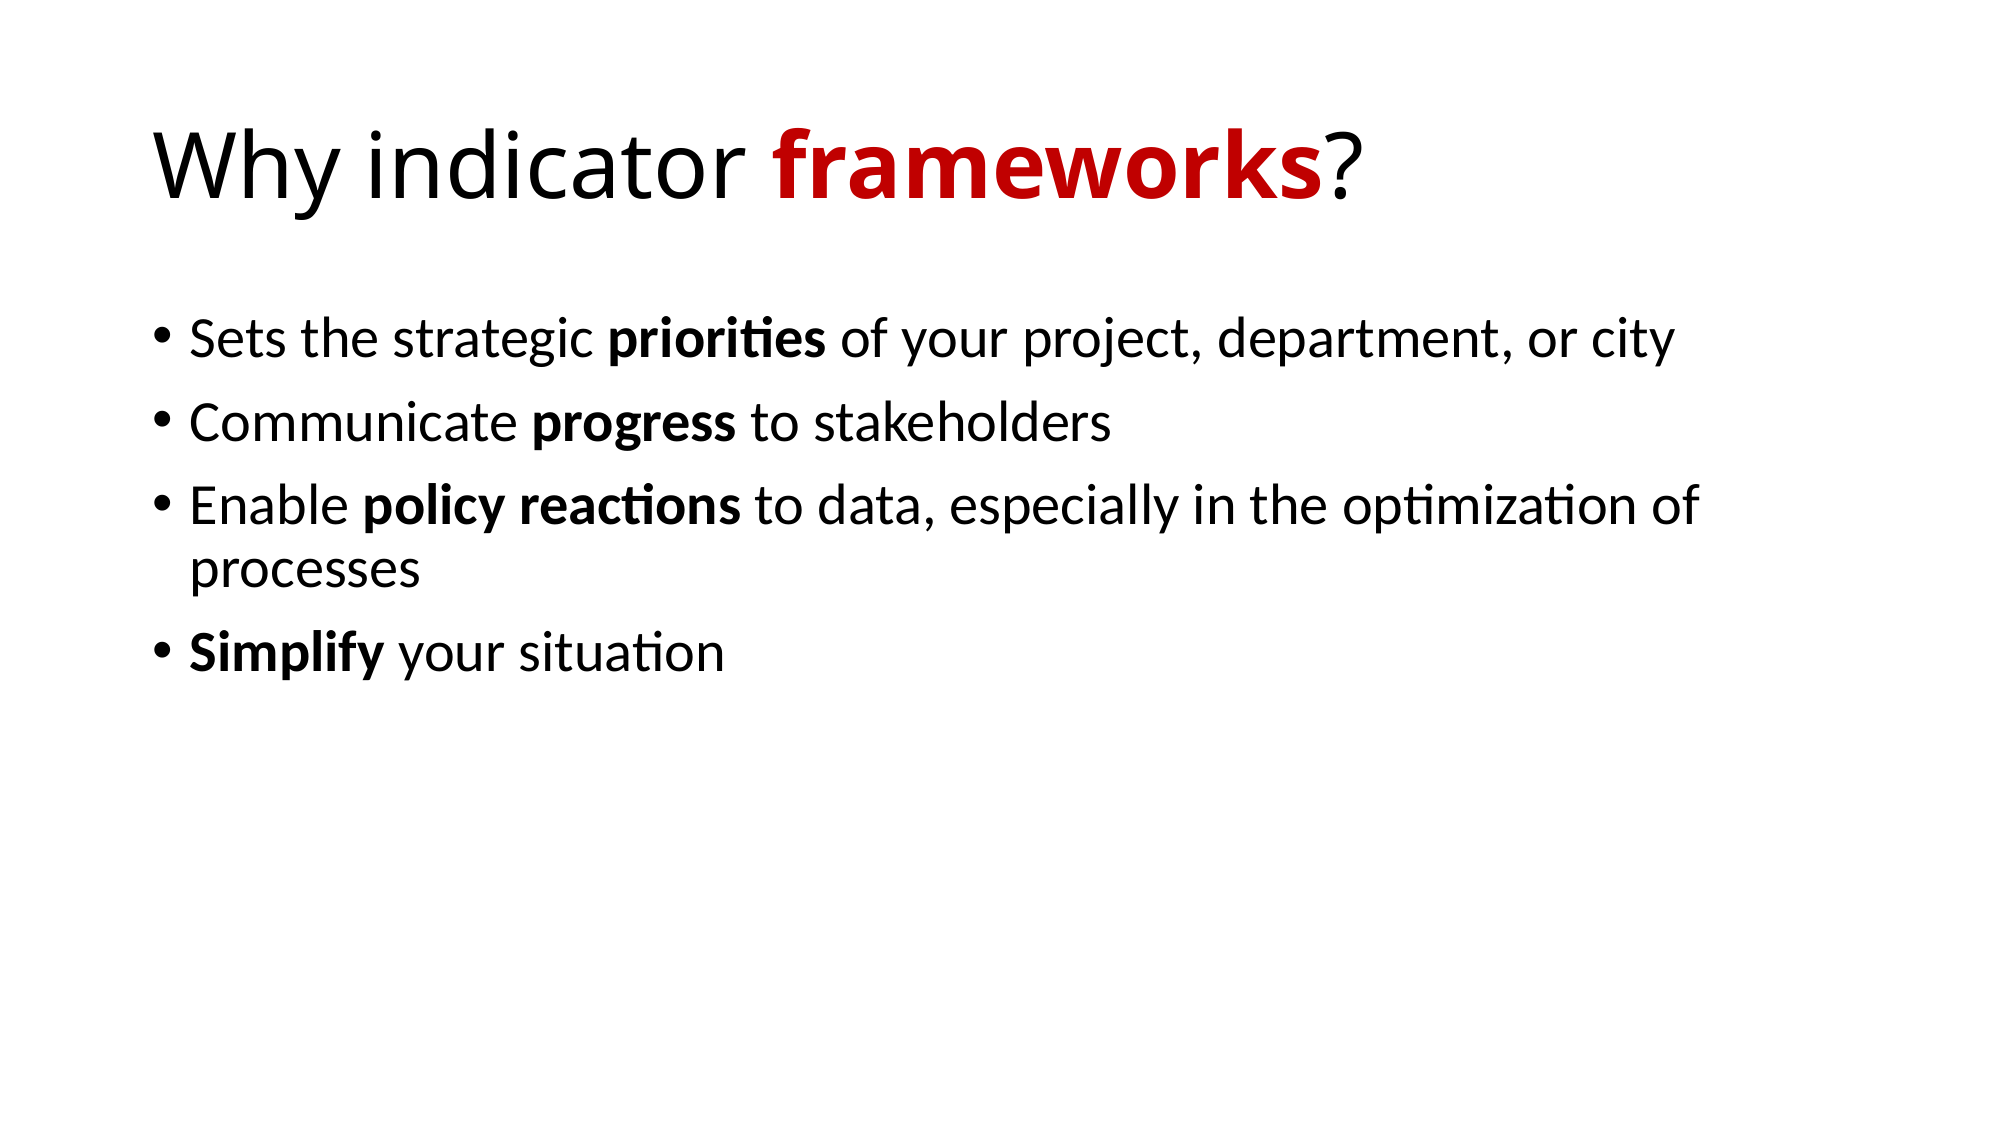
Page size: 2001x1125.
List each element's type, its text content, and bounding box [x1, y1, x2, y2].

title Why indicator frameworks? [137, 59, 1863, 278]
list Sets the strategic priorities of your project, department, or city Communicate progress to stakeholders Enable policy reactions to data, especially in the optimization of processes Simplify your situation [137, 299, 1863, 1014]
